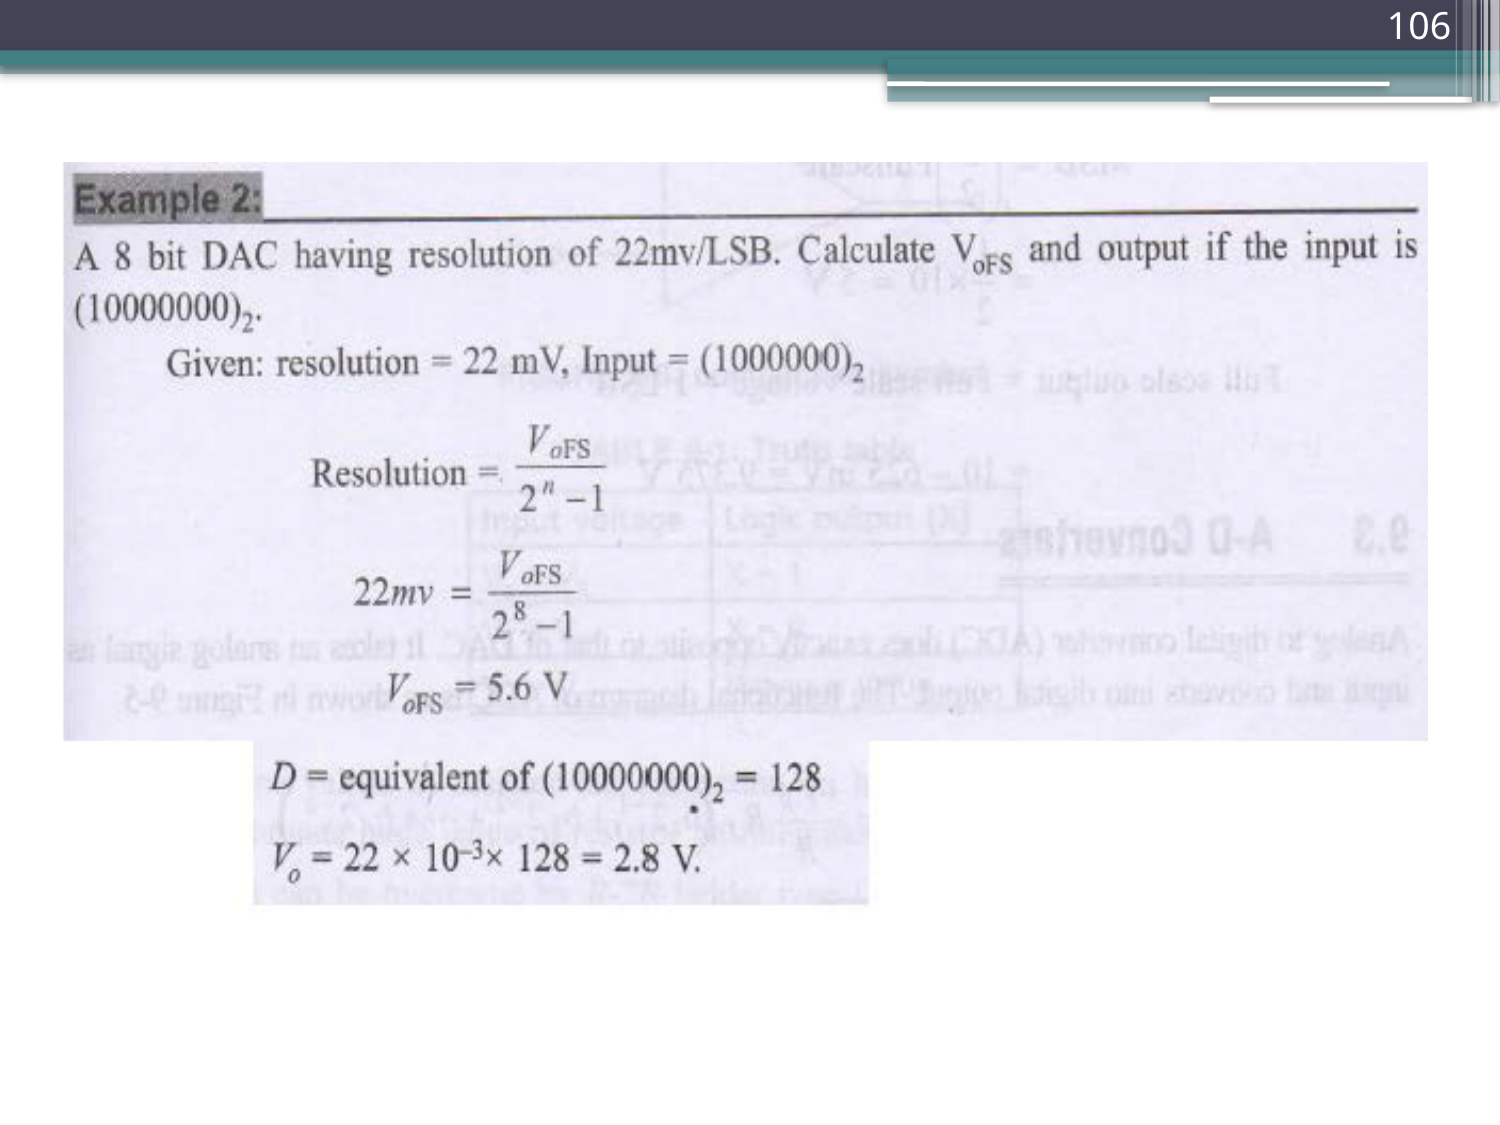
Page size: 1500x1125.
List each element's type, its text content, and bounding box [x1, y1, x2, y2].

picture [62, 162, 1429, 913]
slide_number 106 [1341, 0, 1466, 61]
